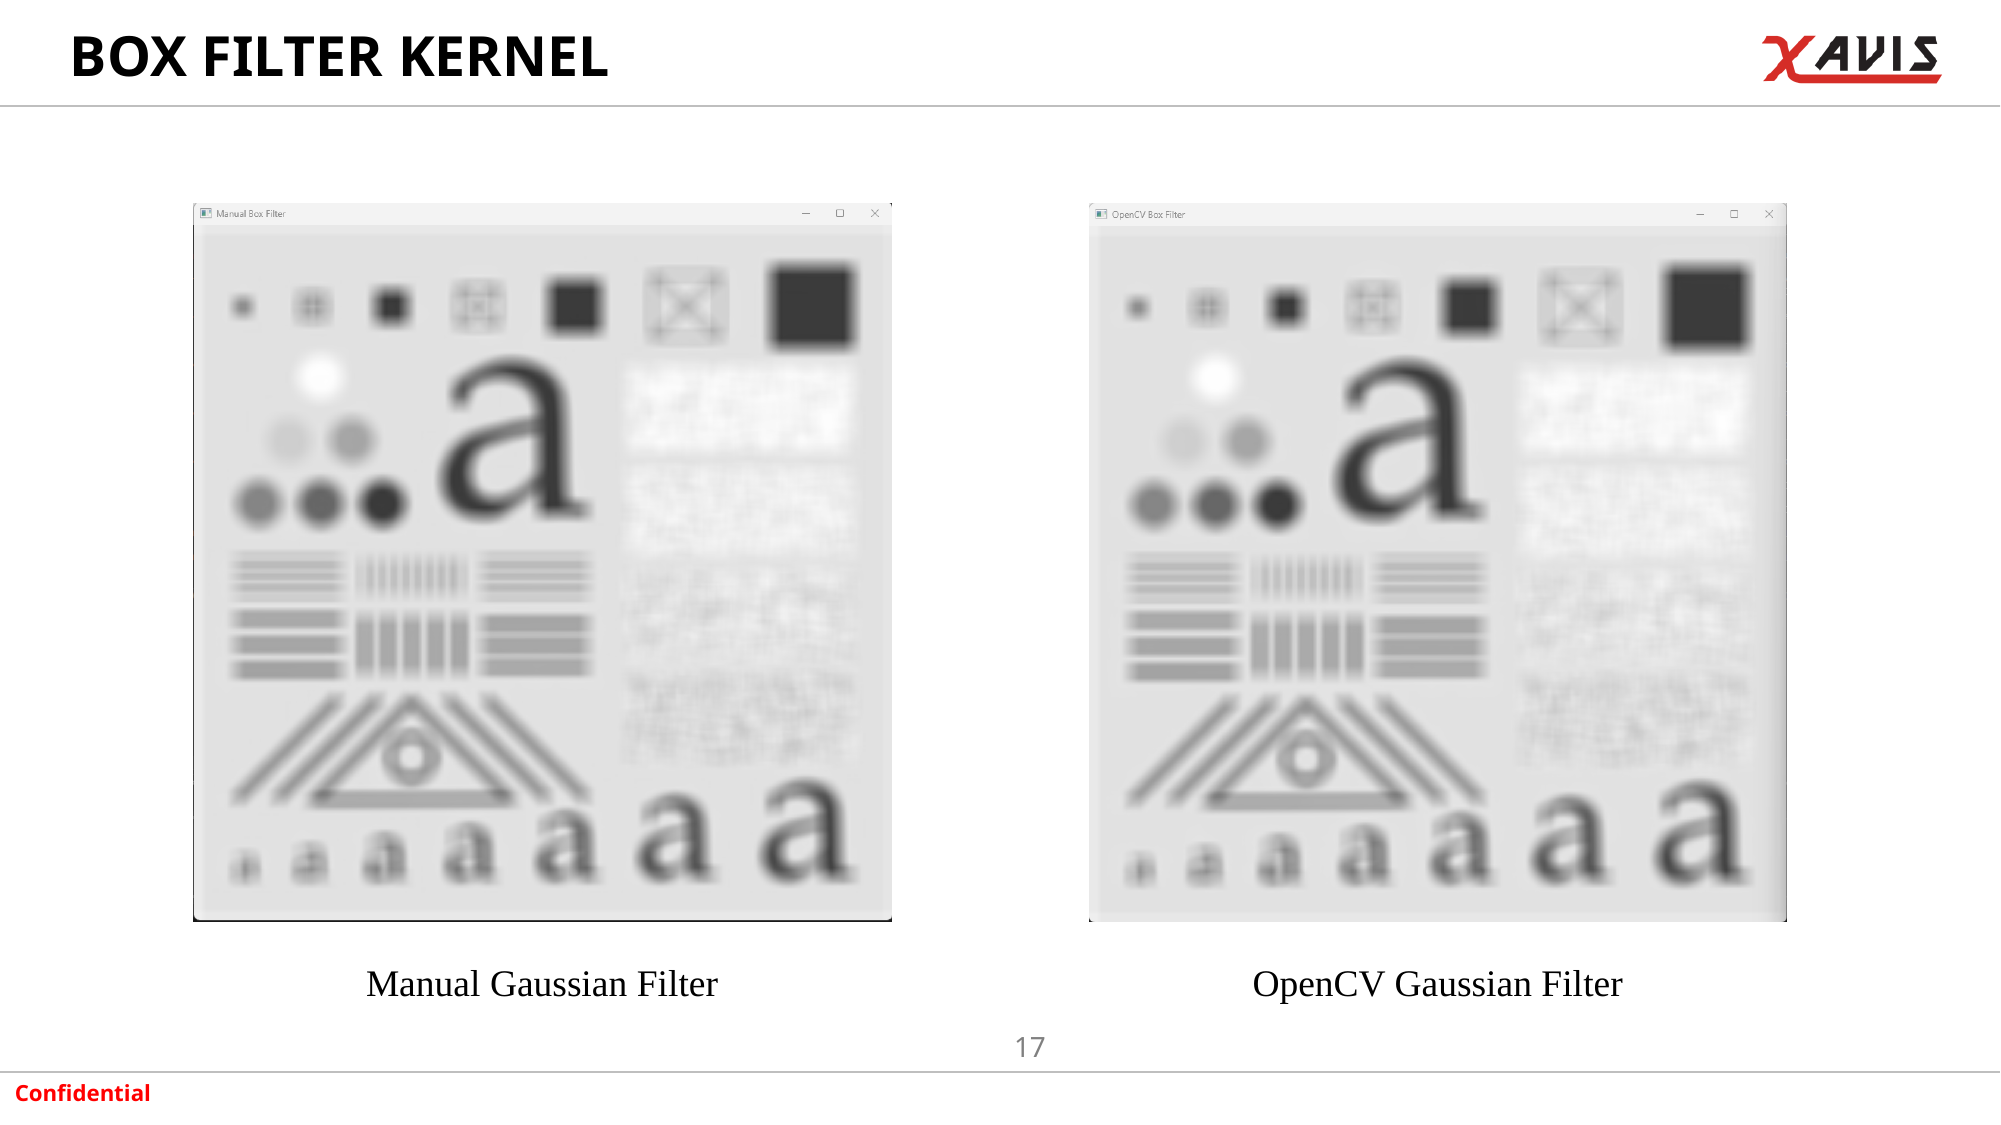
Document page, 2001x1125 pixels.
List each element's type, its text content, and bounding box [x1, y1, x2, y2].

text_box OpenCV Gaussian Filter [1237, 951, 1639, 1012]
picture [1088, 202, 1787, 923]
picture [193, 202, 892, 923]
title BOX FILTER KERNEL [55, 23, 1270, 85]
text_box Manual Gaussian Filter [351, 951, 734, 1012]
picture [1756, 26, 1946, 89]
